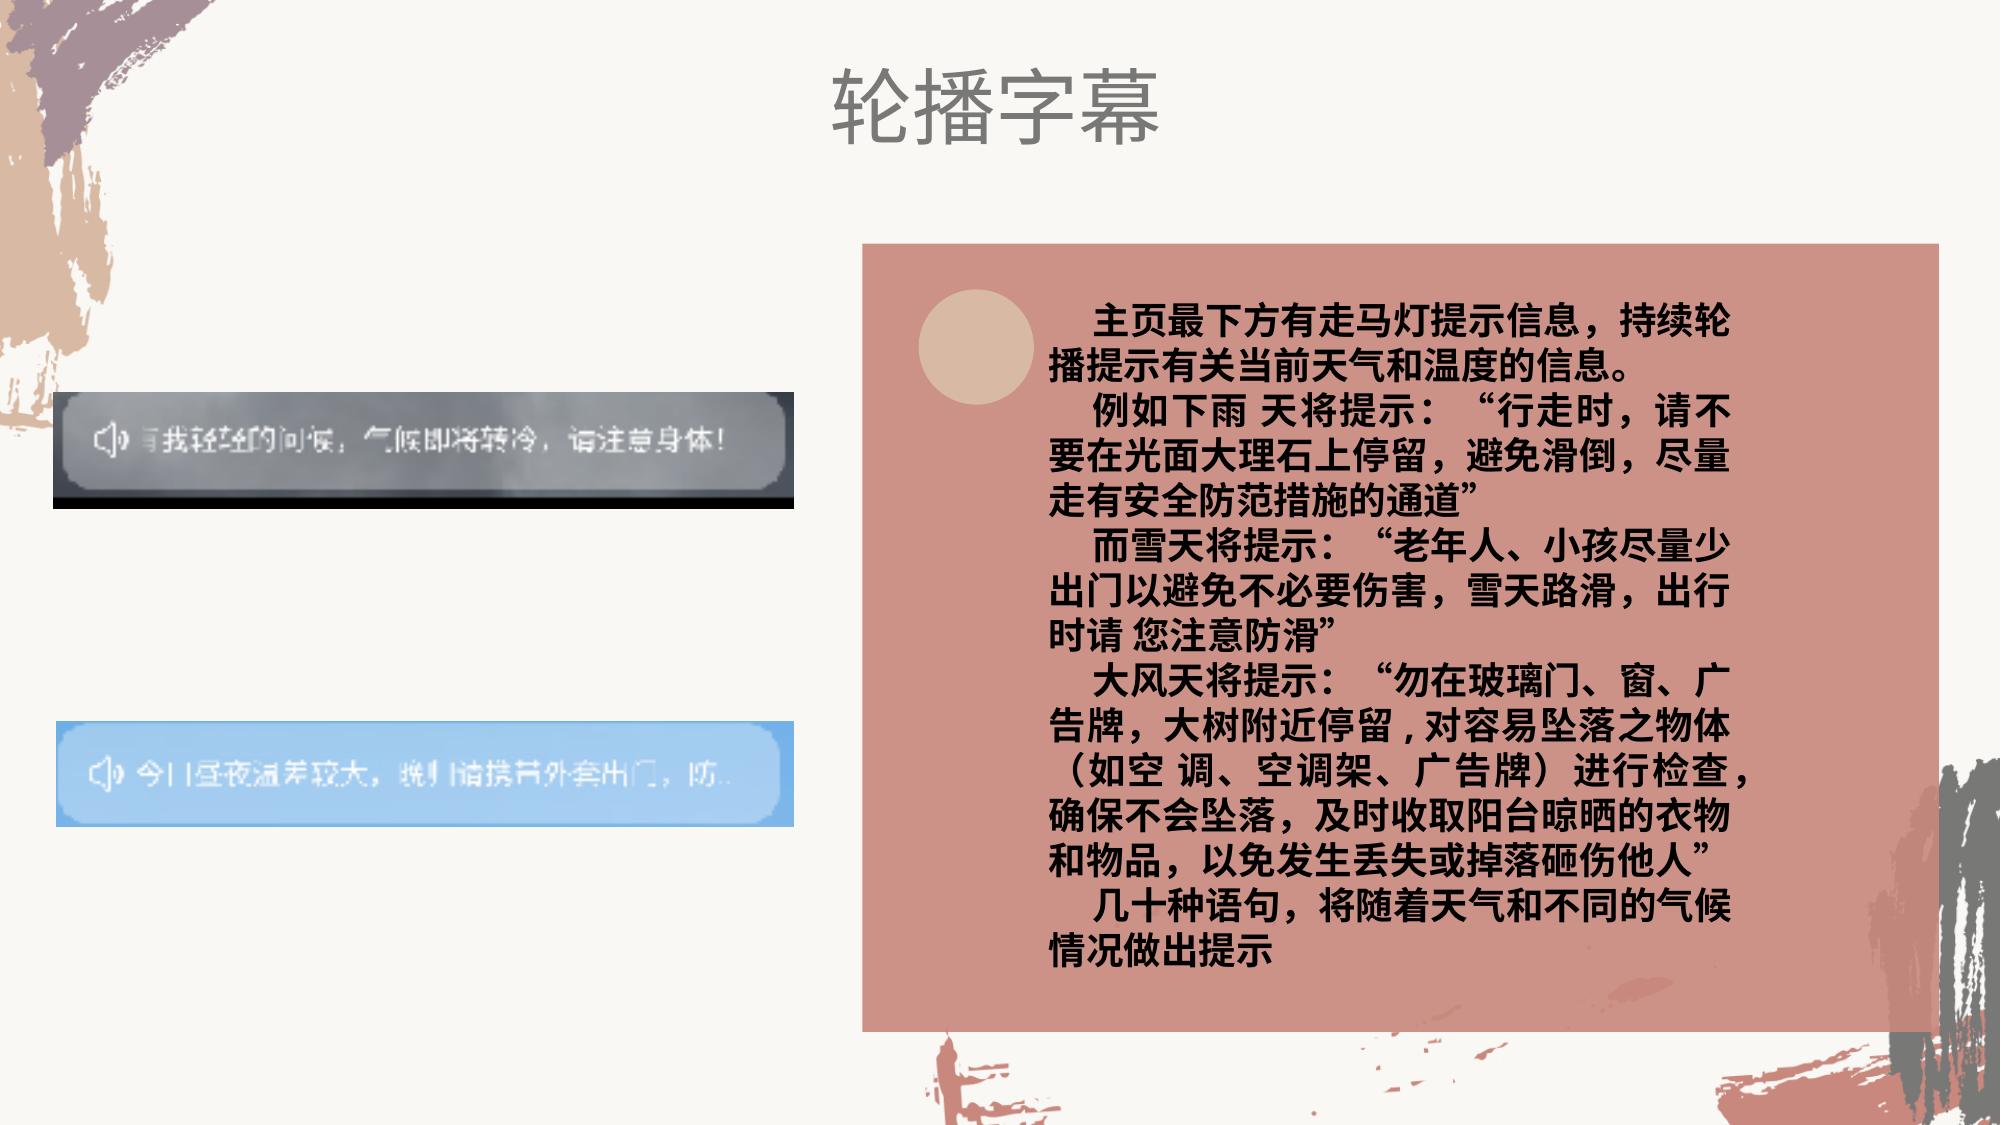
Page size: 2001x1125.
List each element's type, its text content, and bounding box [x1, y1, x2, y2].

text_box 轮播字幕 [702, 47, 1290, 163]
text_box [861, 243, 1940, 1033]
picture [0, 0, 2000, 1125]
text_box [918, 289, 1747, 987]
